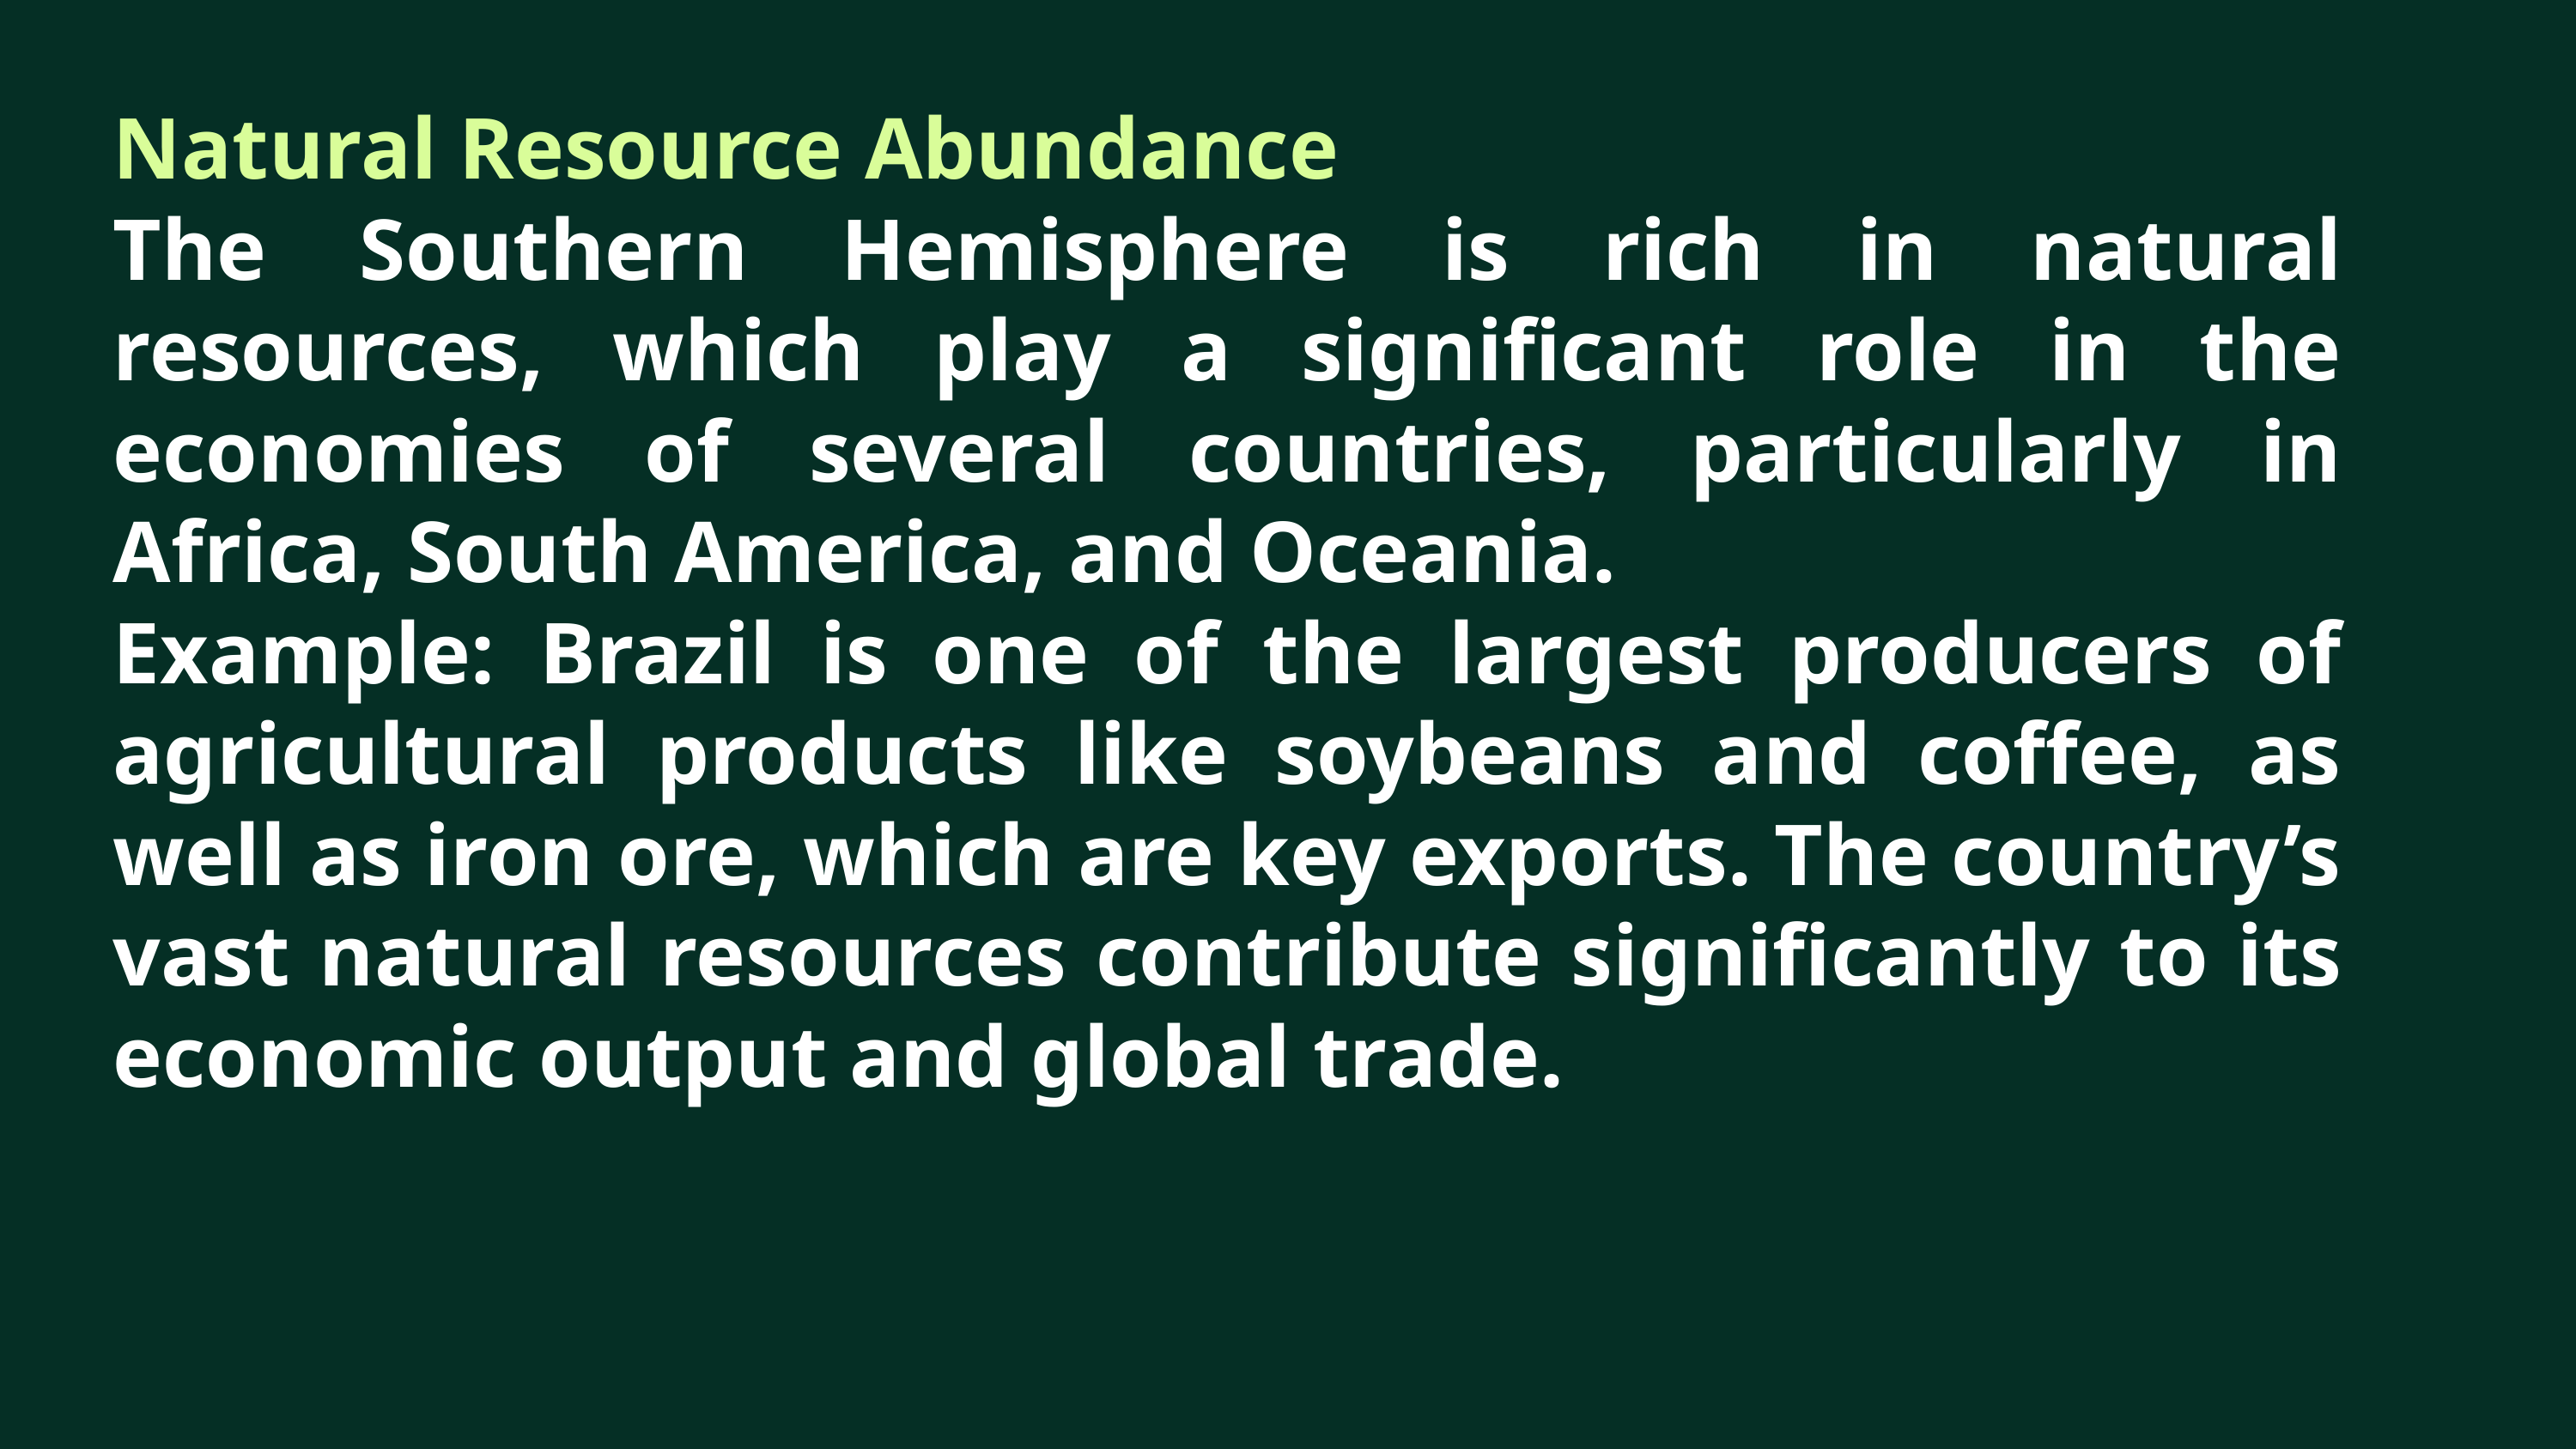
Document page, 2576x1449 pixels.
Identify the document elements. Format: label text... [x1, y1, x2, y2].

text_box Natural Resource Abundance The Southern Hemisphere is rich in natural resources, which play a significant role in the economies of several countries, particularly in Africa, South America, and Oceania. Example: Brazil is one of the largest producers of agricultural products like soybeans and coffee, as well as iron ore, which are key exports. The country’s vast natural resources contribute significantly to its economic output and global trade. [112, 94, 2345, 1105]
